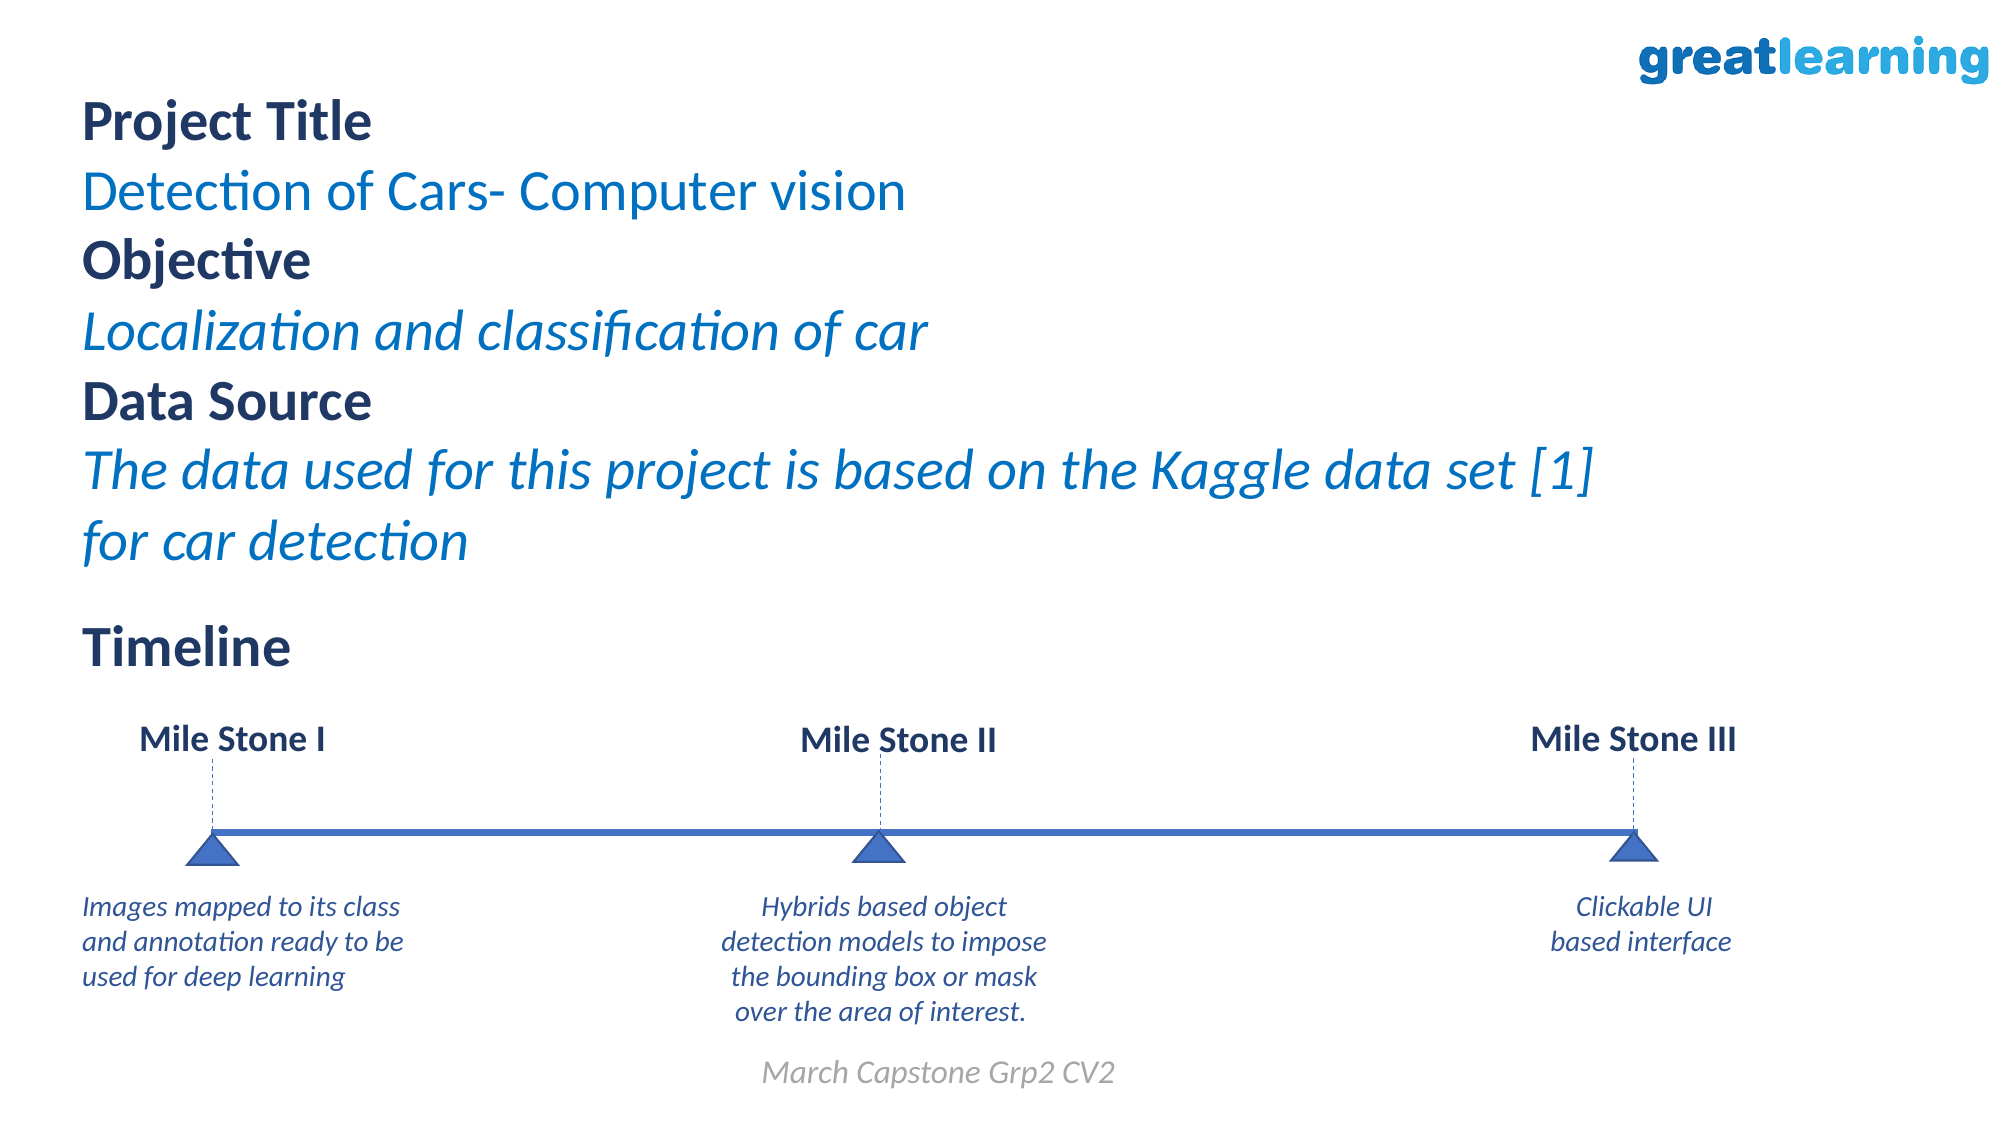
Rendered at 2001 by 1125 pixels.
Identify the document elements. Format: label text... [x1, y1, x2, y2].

text_box [185, 833, 240, 866]
picture [1632, 20, 2000, 100]
text_box Clickable UI based interface [1526, 880, 1763, 965]
text_box Project Title Detection of Cars- Computer vision Objective Localization and classification of car Data Source The data used for this project is based on the Kaggle data set [1] for car detection [67, 74, 1681, 579]
text_box Mile Stone II [785, 707, 1013, 768]
text_box Timeline [68, 600, 307, 686]
text_box Mile Stone I [124, 706, 342, 766]
text_box Mile Stone III [1515, 706, 1753, 766]
text_box [1608, 833, 1660, 862]
text_box [851, 833, 907, 863]
text_box Hybrids based object detection models to impose the bounding box or mask over the area of interest. [695, 880, 1073, 1035]
text_box Images mapped to its class and annotation ready to be used for deep learning [67, 880, 445, 1000]
